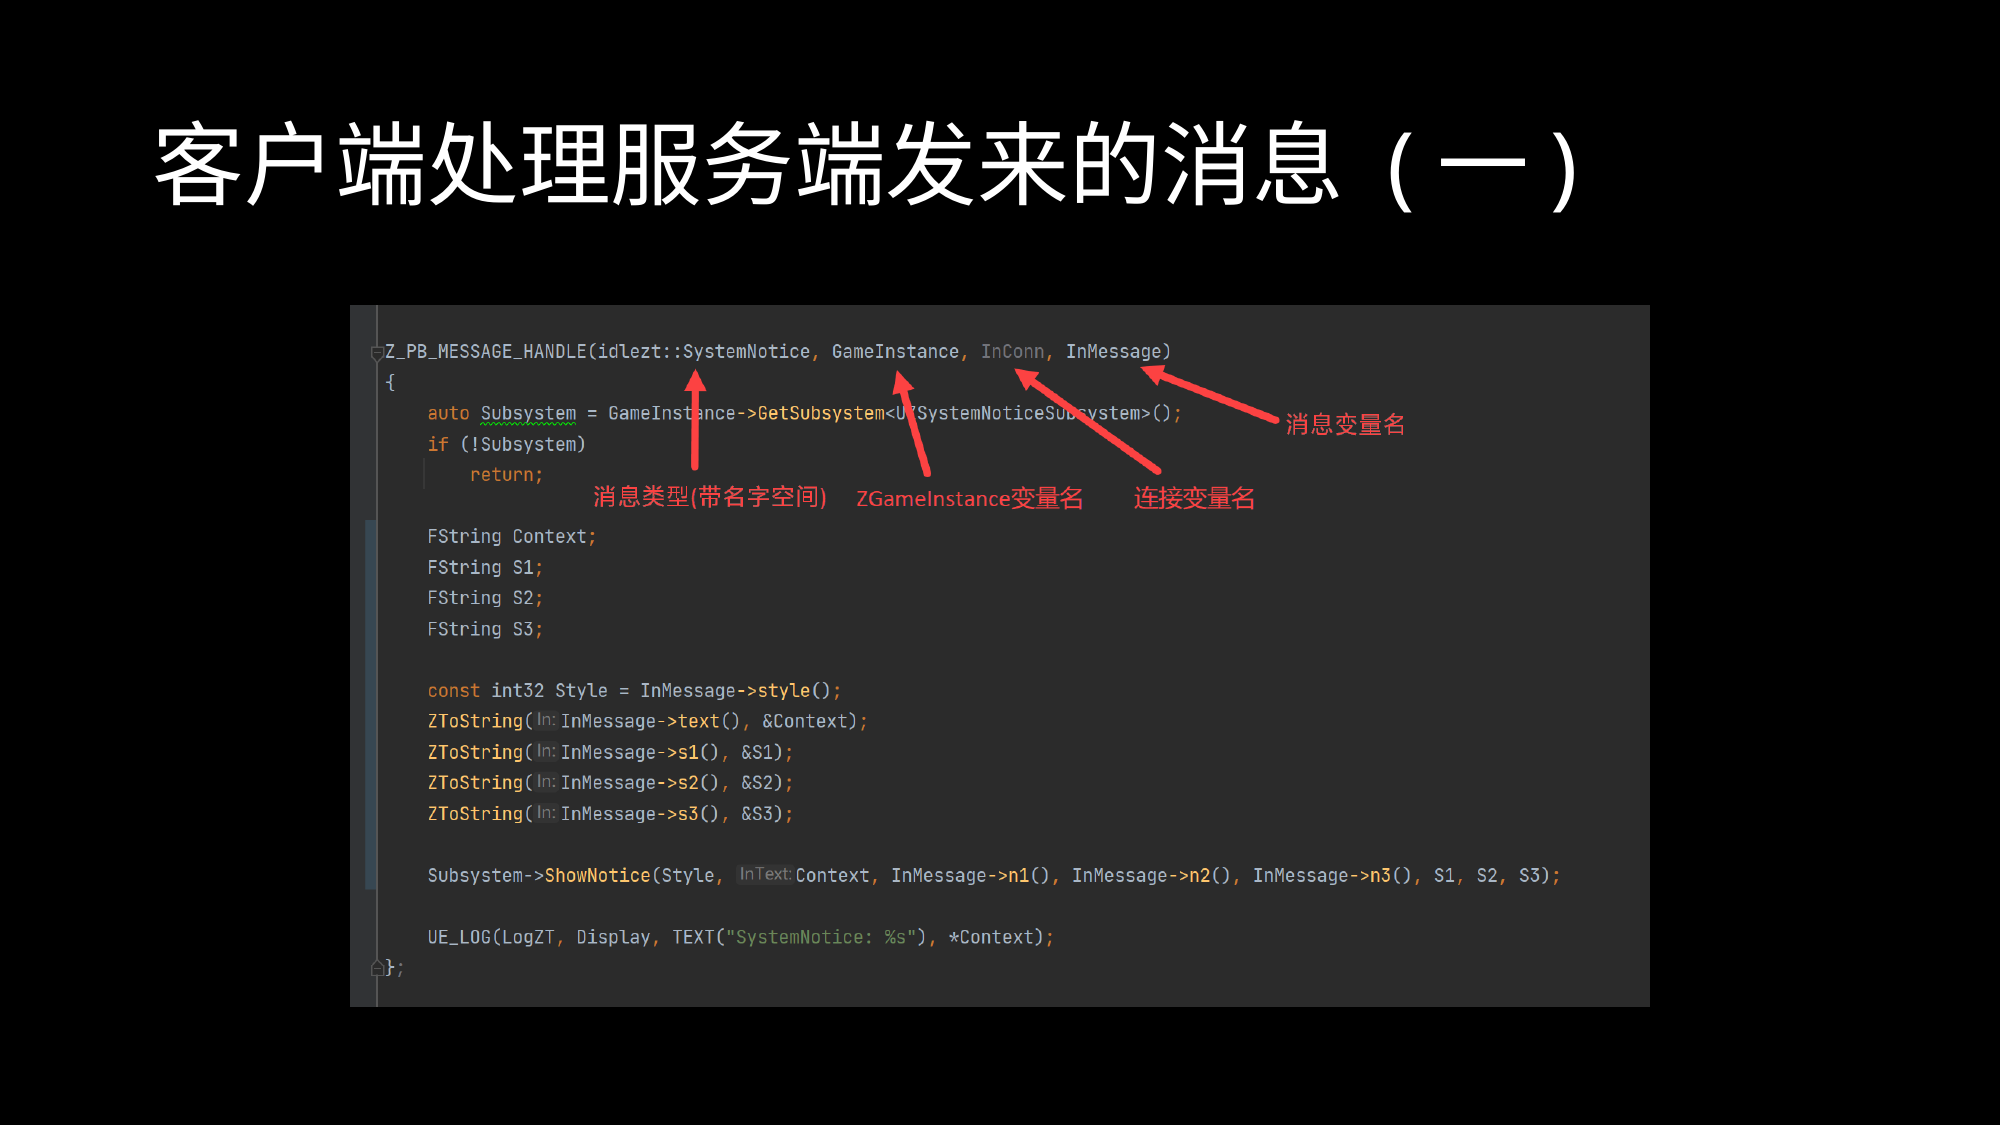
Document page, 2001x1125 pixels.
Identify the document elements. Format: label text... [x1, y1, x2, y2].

picture [350, 305, 1650, 1007]
title 客户端处理服务端发来的消息 (一) [137, 59, 1863, 278]
